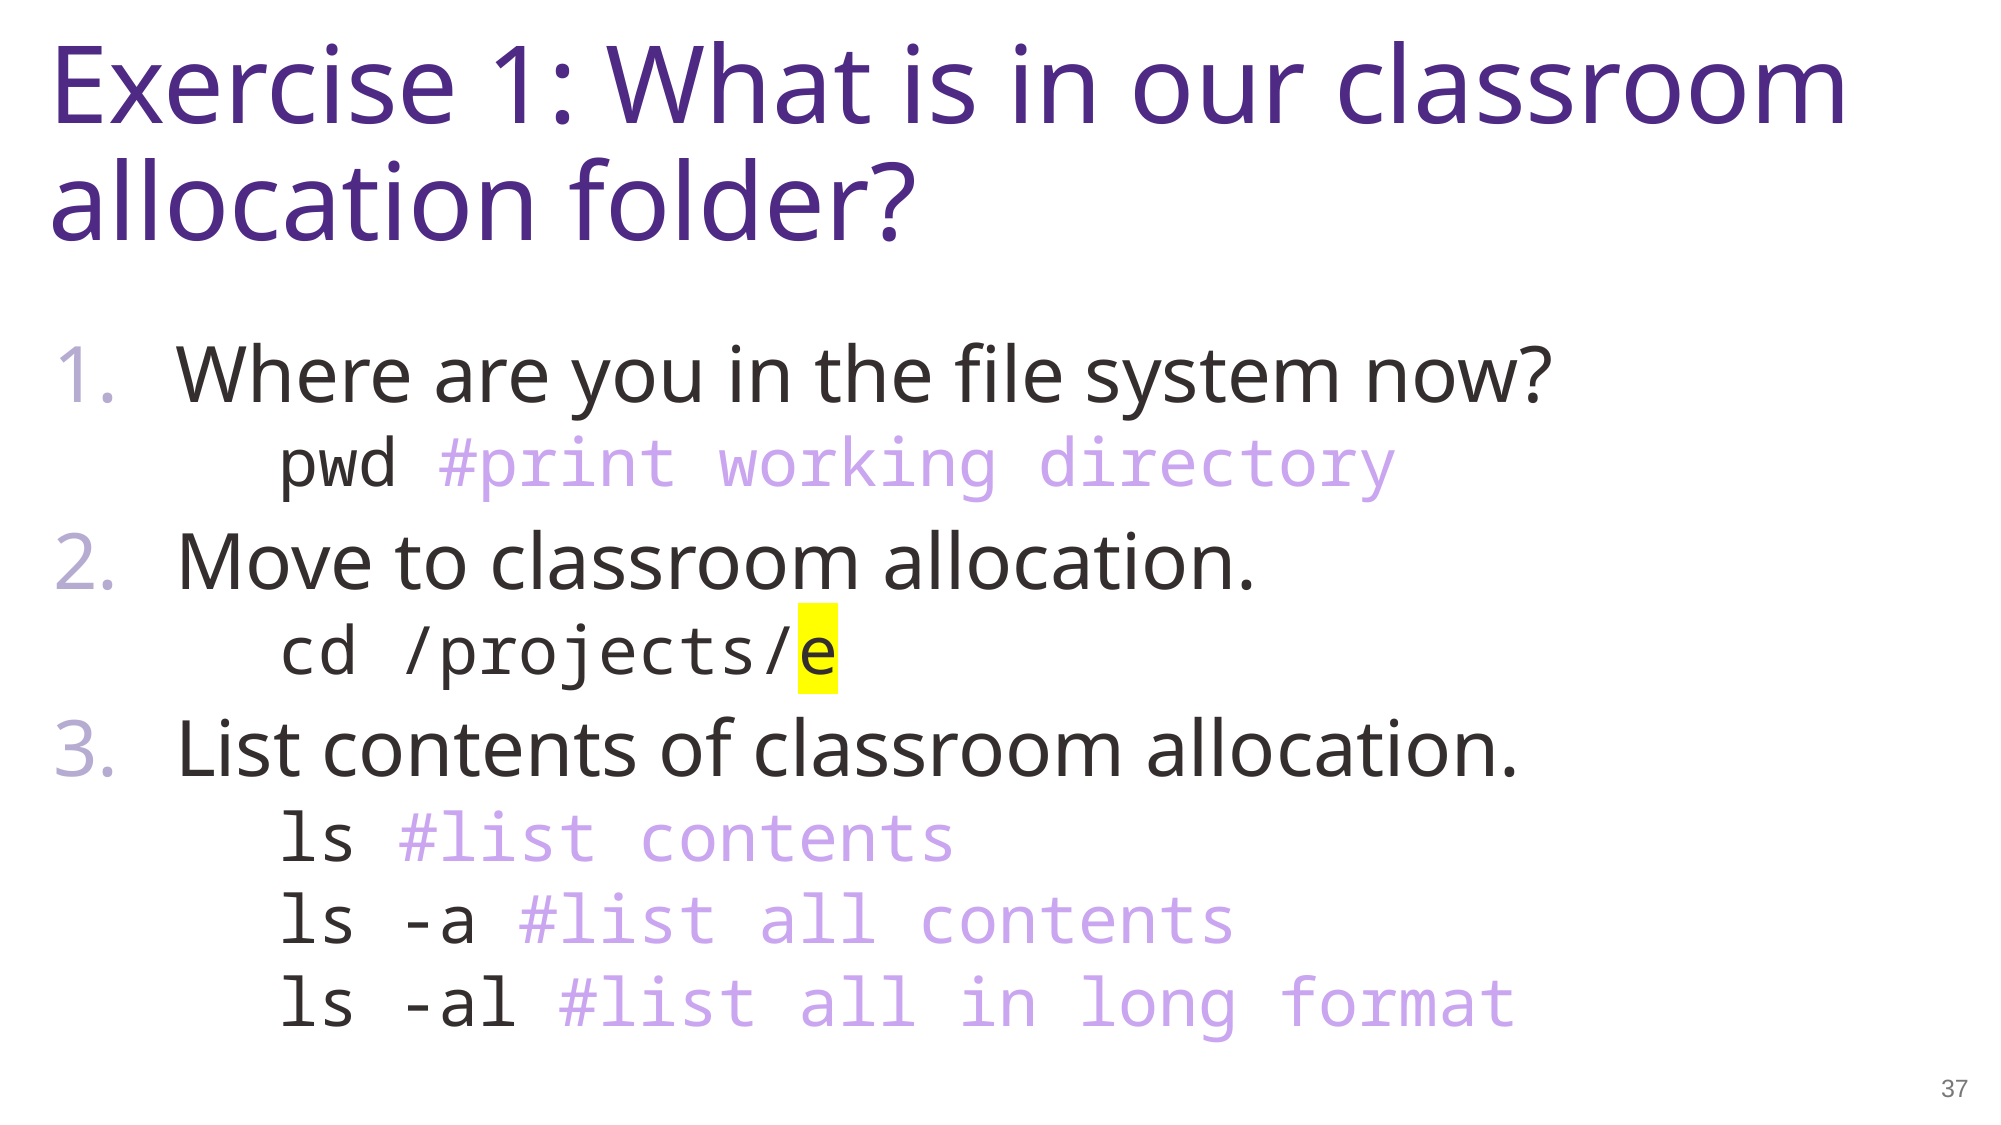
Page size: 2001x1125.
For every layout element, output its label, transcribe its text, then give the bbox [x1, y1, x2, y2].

slide_number 37 [1517, 1057, 1984, 1118]
list Where are you in the file system now? pwd #print working directory Move to classroom allocation. cd /projects/e List contents of classroom allocation. ls #list contents ls -a #list all contents ls -al #list all in long format [33, 324, 2000, 1079]
title Exercise 1: What is in our classroom allocation folder? [33, 22, 1967, 273]
